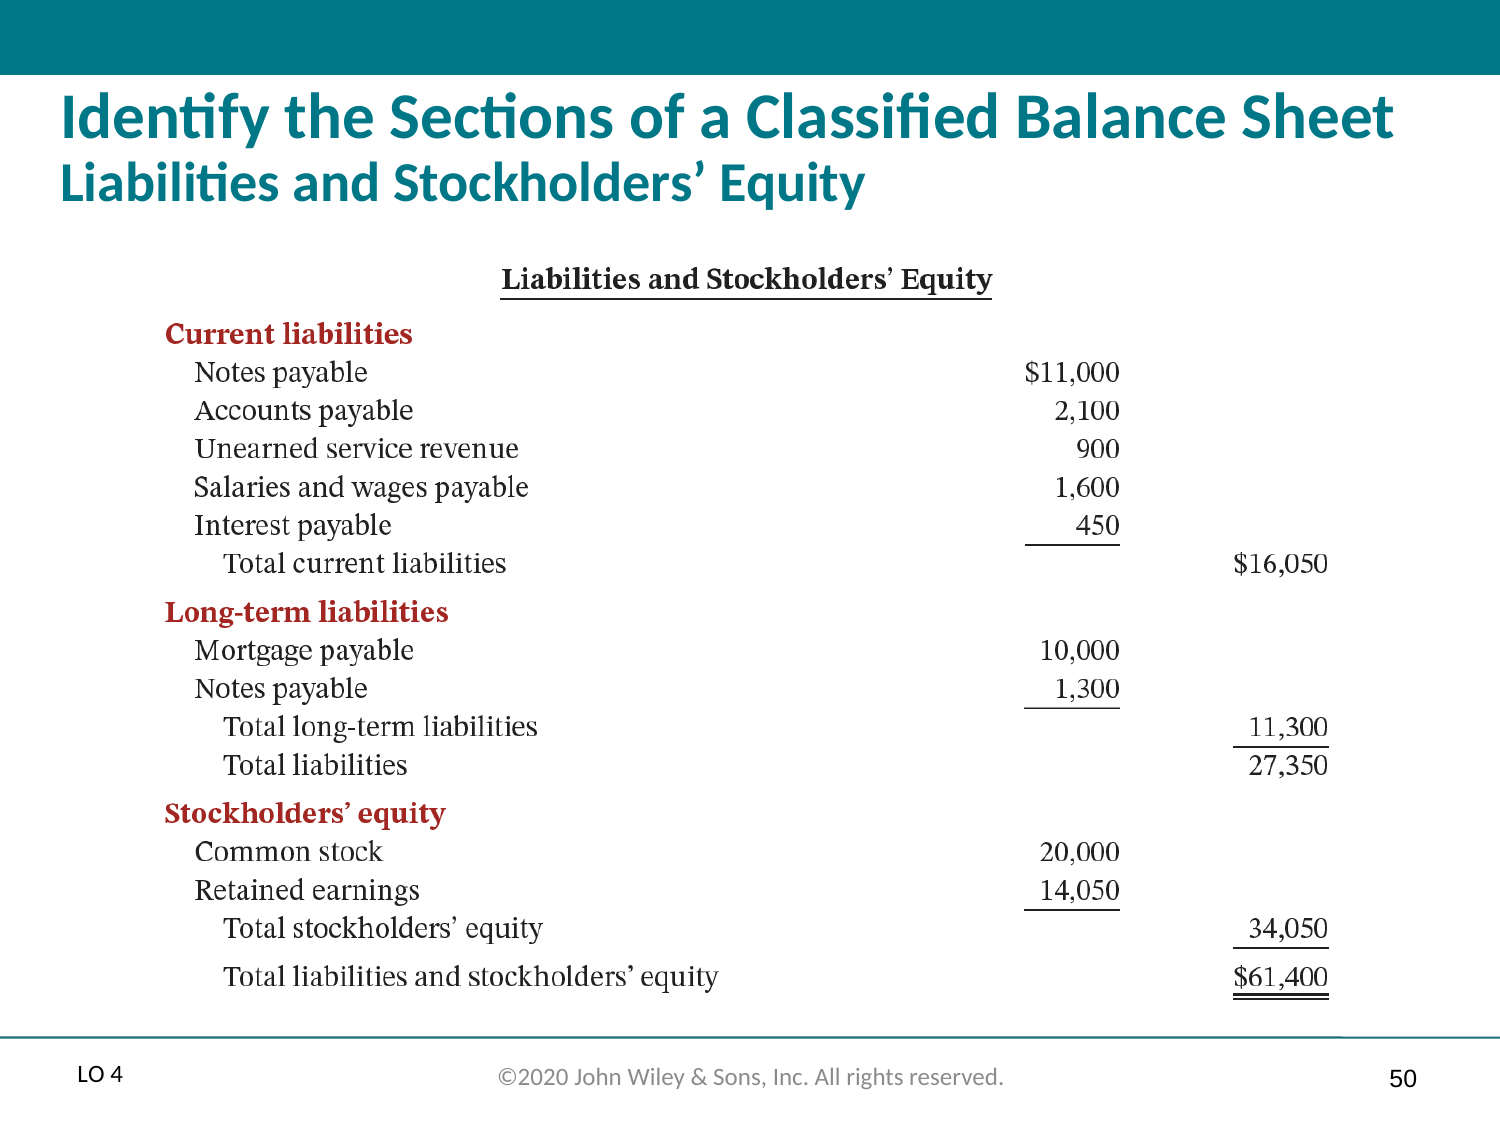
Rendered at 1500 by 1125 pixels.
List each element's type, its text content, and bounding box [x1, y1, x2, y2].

title Identify the Sections of a Classified Balance Sheet Liabilities and Stockholders’ Equity [45, 75, 1447, 235]
list L O 4 [62, 1053, 155, 1099]
picture [131, 263, 1369, 1014]
